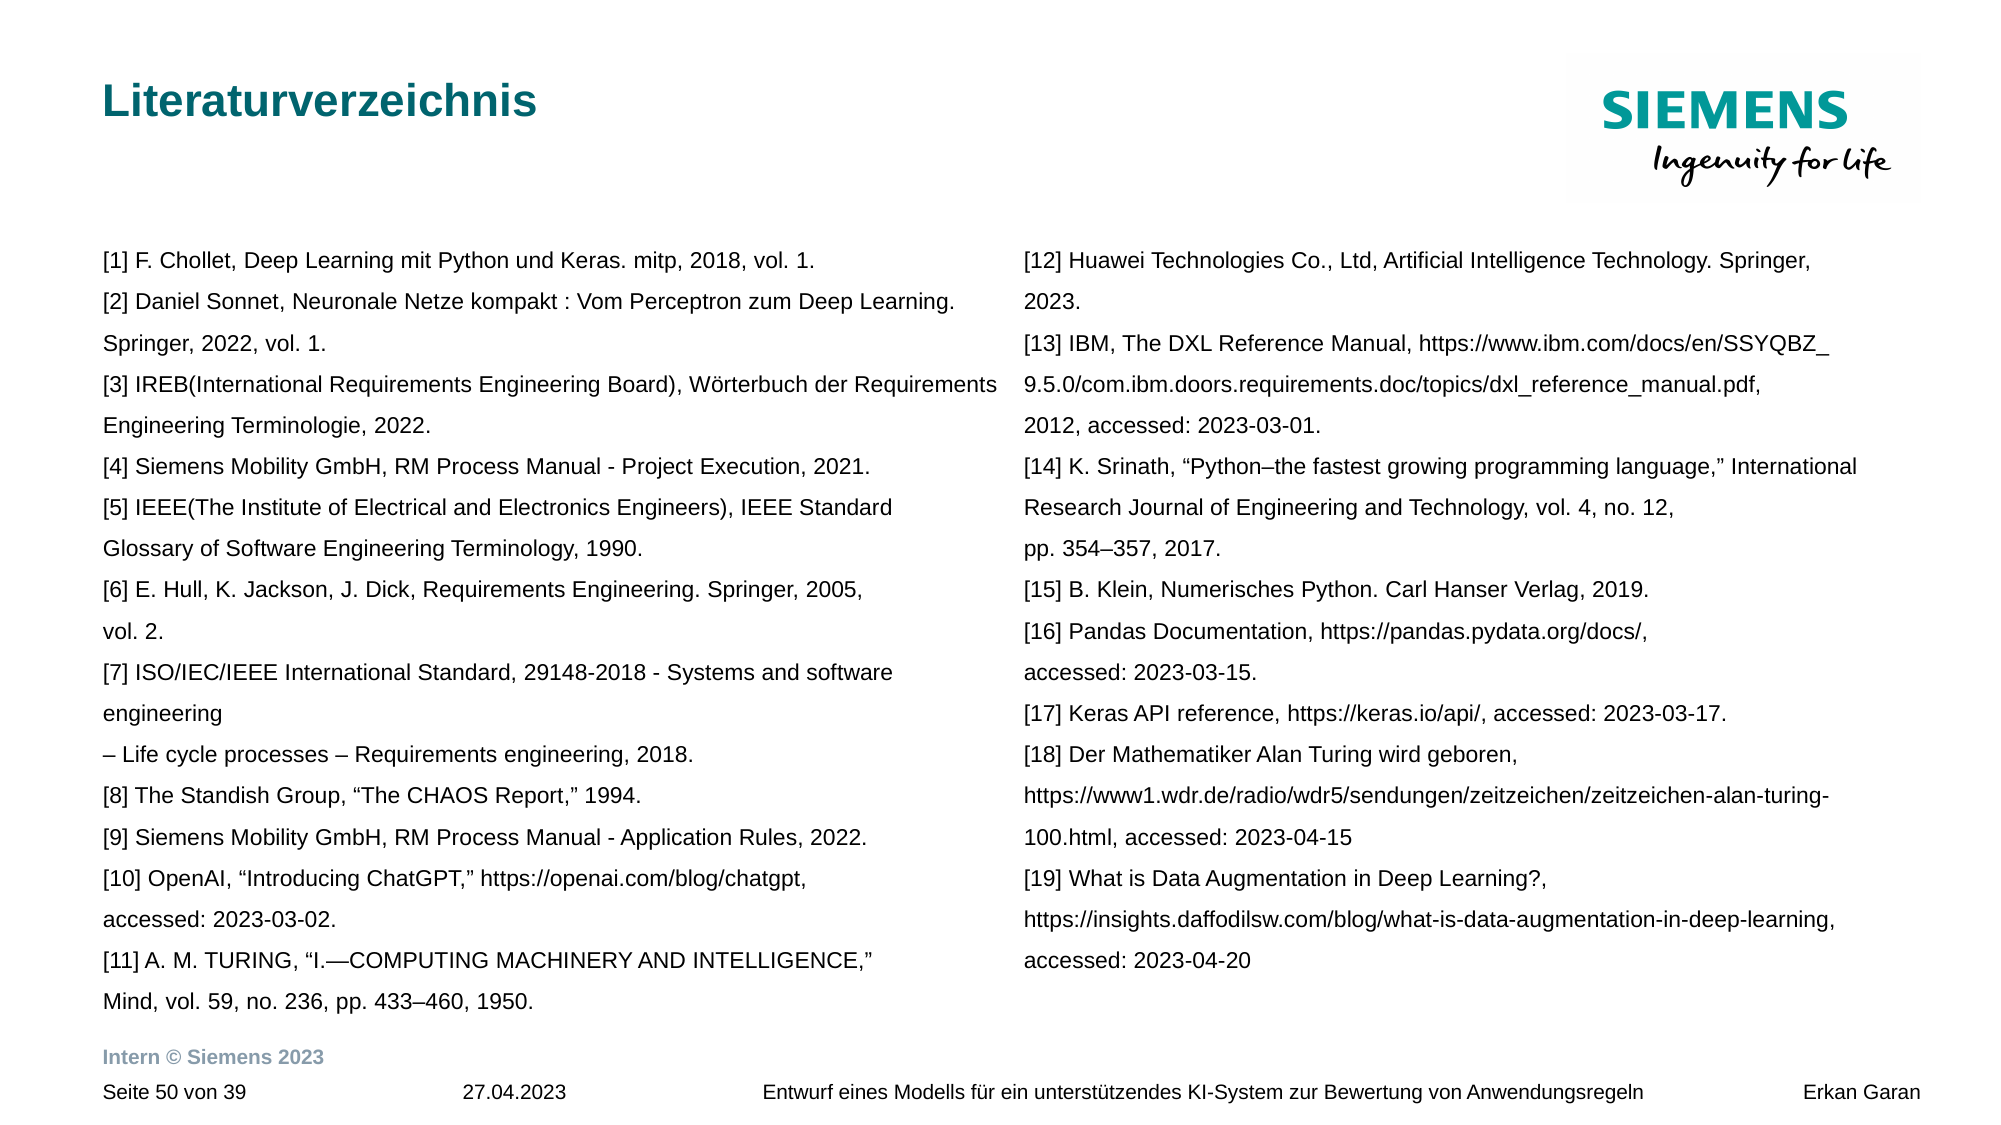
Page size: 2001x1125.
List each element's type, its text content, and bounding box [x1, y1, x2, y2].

list [12] Huawei Technologies Co., Ltd, Artificial Intelligence Technology. Springer, 2023. [13] IBM, The DXL Reference Manual, https://www.ibm.com/docs/en/SSYQBZ_ 9.5.0/com.ibm.doors.requirements.doc/topics/dxl_reference_manual.pdf, 2012, accessed: 2023-03-01. [14] K. Srinath, “Python–the fastest growing programming language,” International Research Journal of Engineering and Technology, vol. 4, no. 12, pp. 354–357, 2017. [15] B. Klein, Numerisches Python. Carl Hanser Verlag, 2019. [16] Pandas Documentation, https://pandas.pydata.org/docs/, accessed: 2023-03-15. [17] Keras API reference, https://keras.io/api/, accessed: 2023-03-17. [18] Der Mathematiker Alan Turing wird geboren, https://www1.wdr.de/radio/wdr5/sendungen/zeitzeichen/zeitzeichen-alan-turing-100.html, accessed: 2023-04-15 [19] What is Data Augmentation in Deep Learning?, https://insights.daffodilsw.com/blog/what-is-data-augmentation-in-deep-learning, accessed: 2023-04-20 [1023, 233, 1922, 1012]
list [1] F. Chollet, Deep Learning mit Python und Keras. mitp, 2018, vol. 1. [2] Daniel Sonnet, Neuronale Netze kompakt : Vom Perceptron zum Deep Learning. Springer, 2022, vol. 1. [3] IREB(International Requirements Engineering Board), Wörterbuch der Requirements Engineering Terminologie, 2022. [4] Siemens Mobility GmbH, RM Process Manual - Project Execution, 2021. [5] IEEE(The Institute of Electrical and Electronics Engineers), IEEE Standard Glossary of Software Engineering Terminology, 1990. [6] E. Hull, K. Jackson, J. Dick, Requirements Engineering. Springer, 2005, vol. 2. [7] ISO/IEC/IEEE International Standard, 29148-2018 - Systems and software engineering – Life cycle processes – Requirements engineering, 2018. [8] The Standish Group, “The CHAOS Report,” 1994. [9] Siemens Mobility GmbH, RM Process Manual - Application Rules, 2022. [10] OpenAI, “Introducing ChatGPT,” https://openai.com/blog/chatgpt, accessed: 2023-03-02. [11] A. M. TURING, “I.—COMPUTING MACHINERY AND INTELLIGENCE,” Mind, vol. 59, no. 236, pp. 433–460, 1950. [102, 233, 1001, 1012]
title Literaturverzeichnis [0, 0, 2000, 233]
